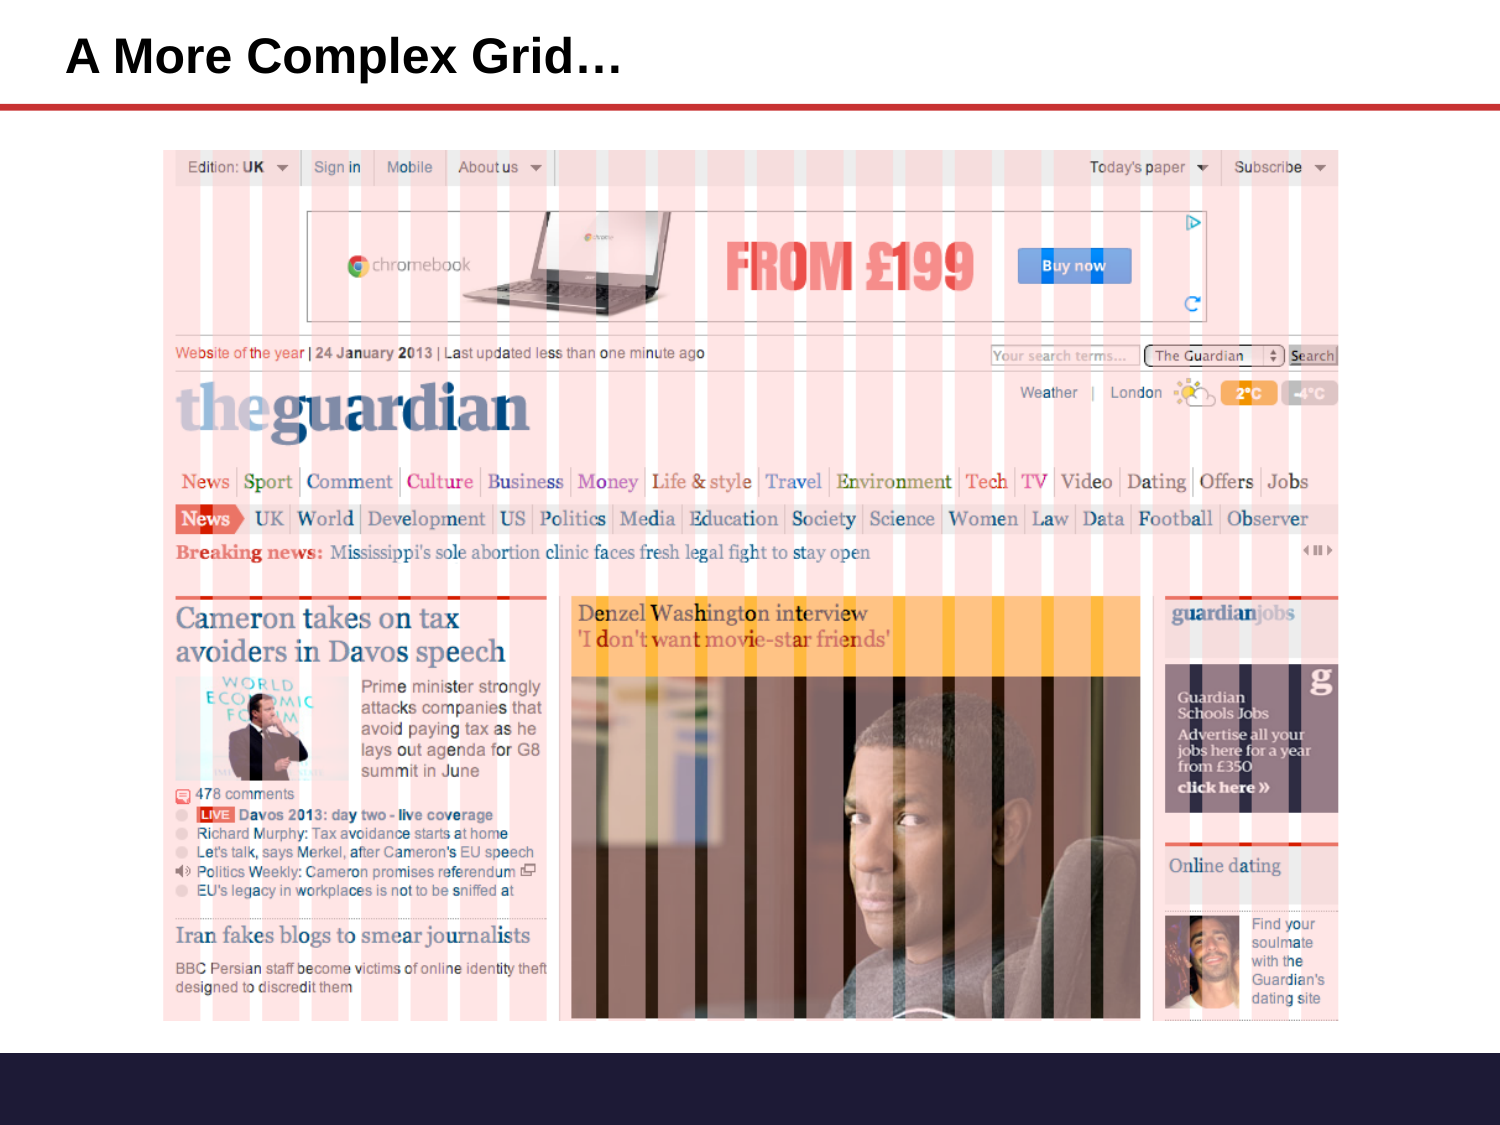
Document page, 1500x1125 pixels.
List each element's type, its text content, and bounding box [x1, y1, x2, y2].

text_box A More Complex Grid… [50, 16, 888, 91]
picture [127, 149, 1372, 1021]
